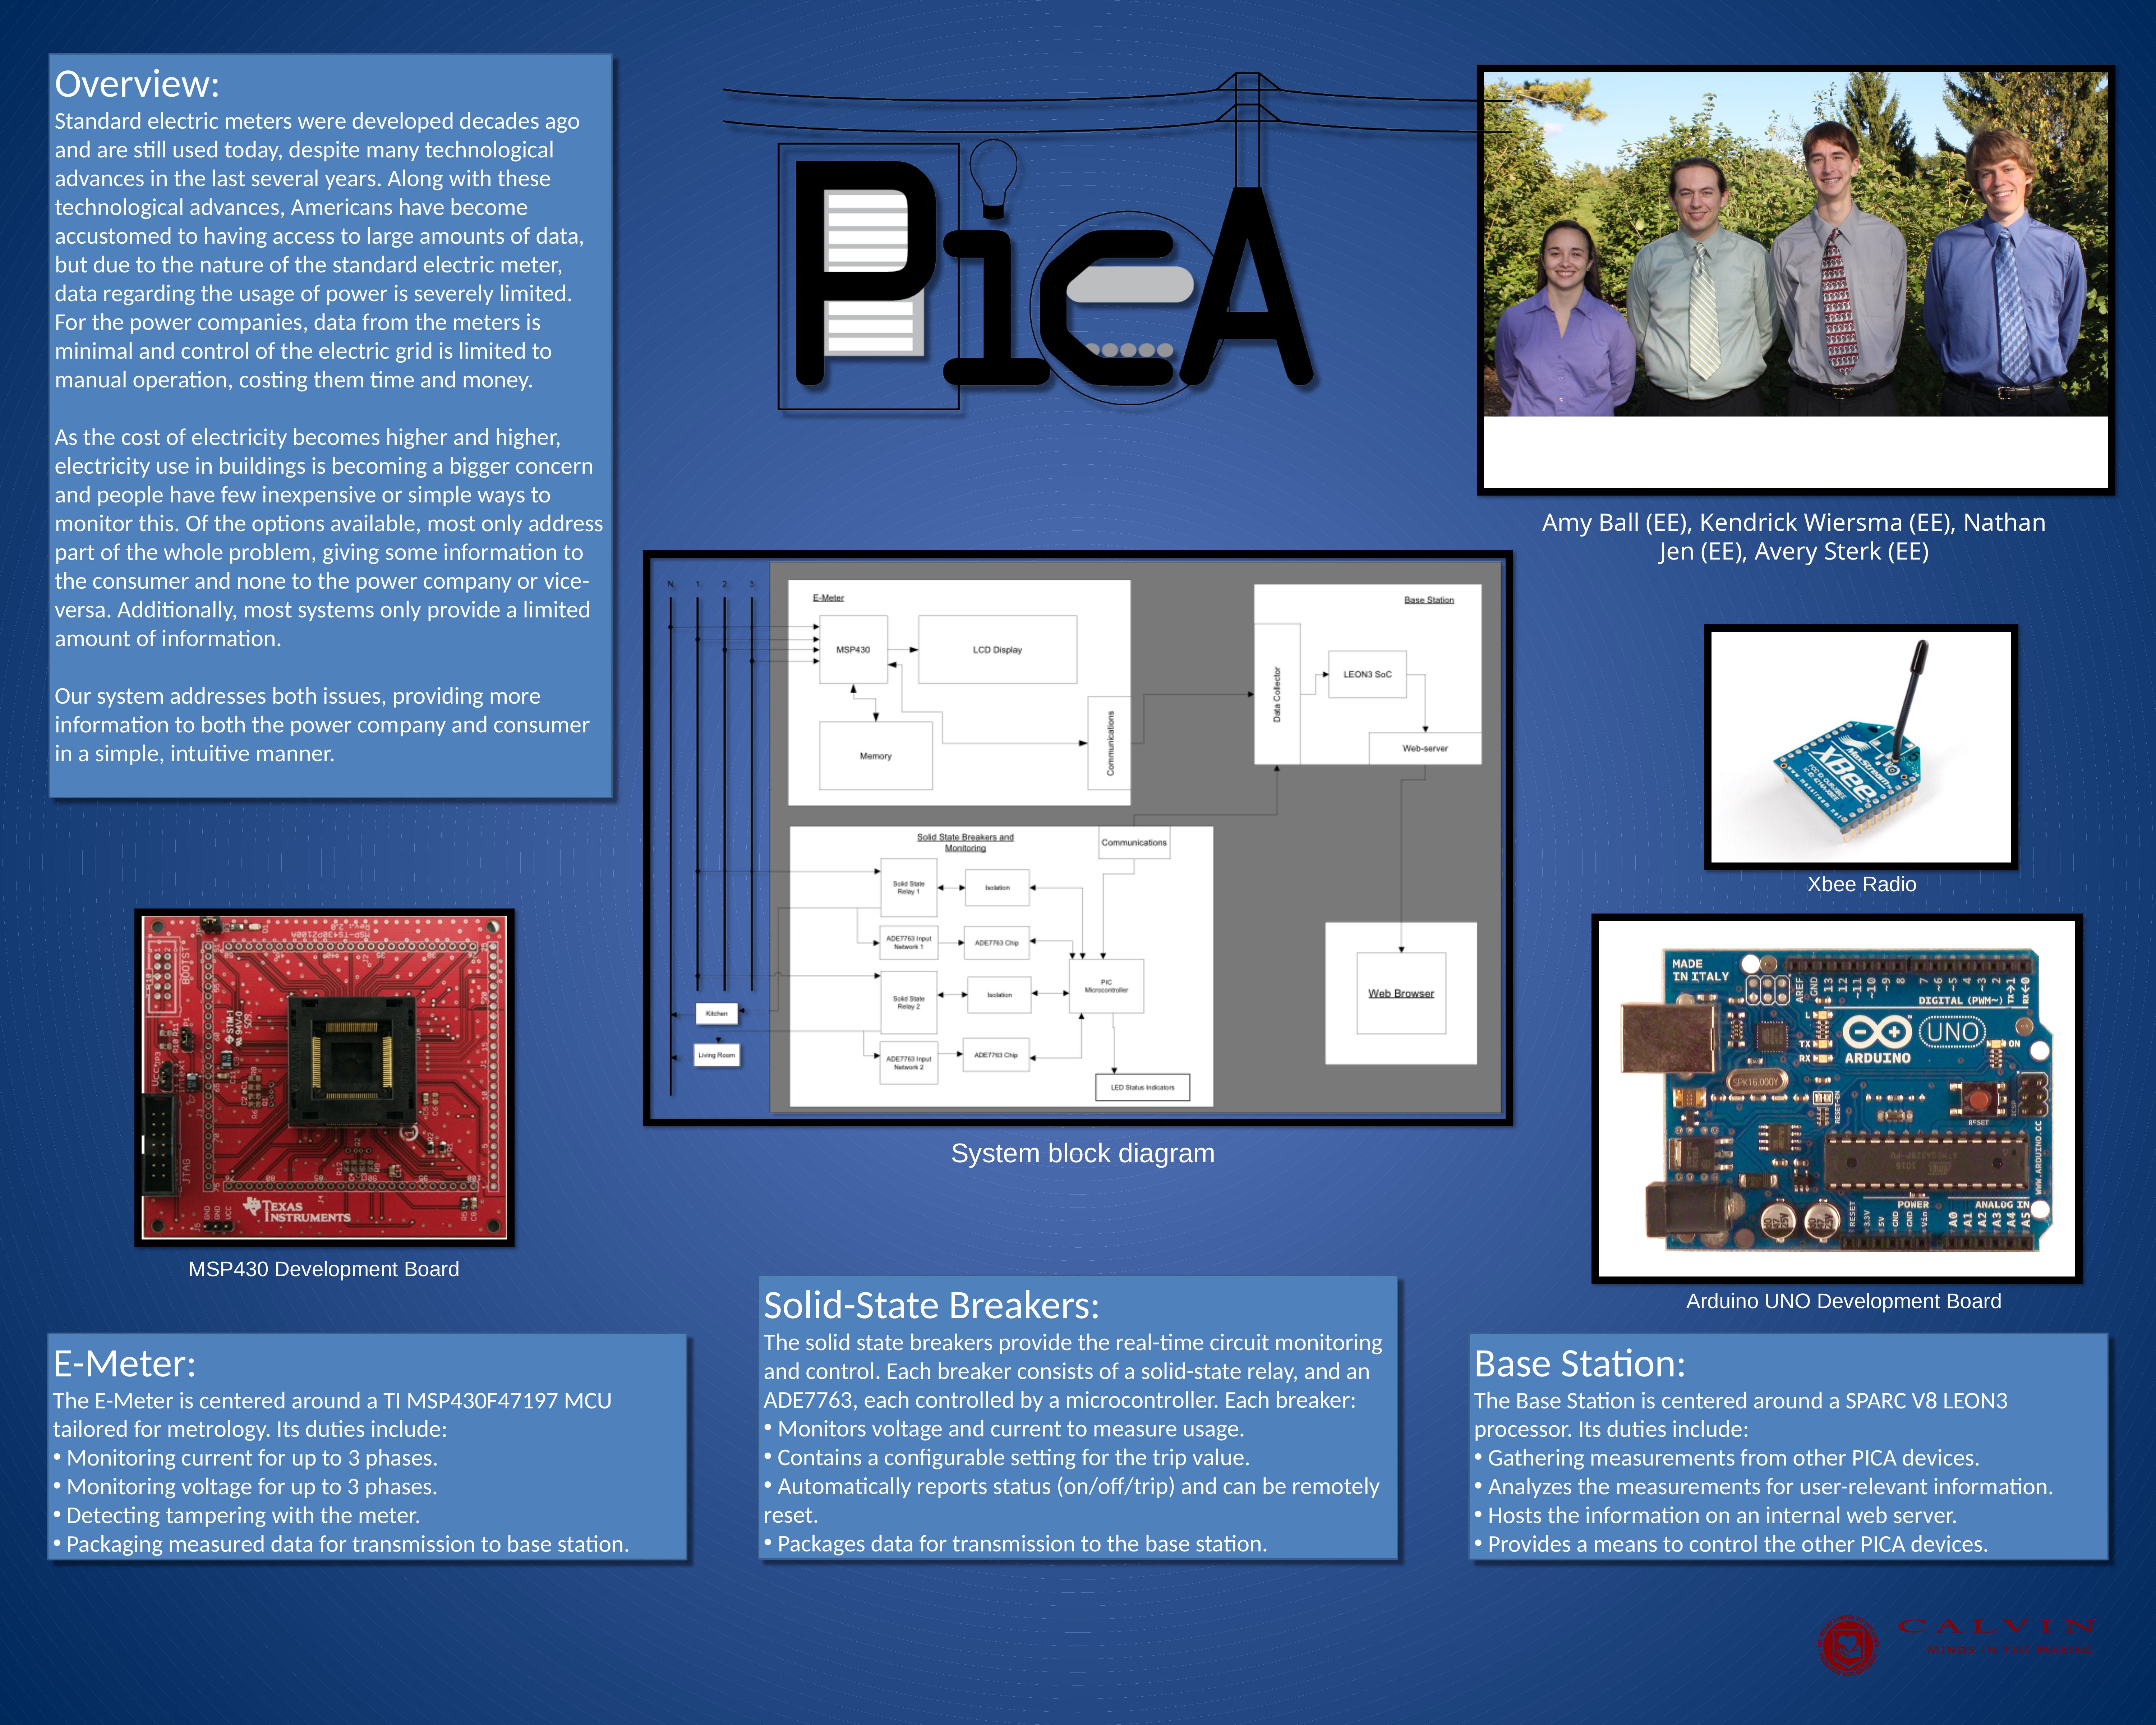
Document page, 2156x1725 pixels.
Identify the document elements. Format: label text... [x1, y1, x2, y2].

picture [142, 916, 507, 1239]
picture [1599, 921, 2076, 1277]
text_box Xbee Radio [1680, 868, 2045, 898]
text_box Solid-State Breakers: The solid state breakers provide the real-time circuit monitoring and control. Each breaker consists of a solid-state relay, and an ADE7763, each controlled by a microcontroller. Each breaker: Monitors voltage and current to measure usage. Contains a configurable setting for the trip value. Automatically reports status (on/off/trip) and can be remotely reset. Packages data for transmission to the base station. [758, 1274, 1398, 1560]
picture [1711, 631, 2011, 863]
text_box E-Meter: The E-Meter is centered around a TI MSP430F47197 MCU tailored for metrology. Its duties include: Monitoring current for up to 3 phases. Monitoring voltage for up to 3 phases. Detecting tampering with the meter. Packaging measured data for transmission to base station. [47, 1333, 687, 1560]
text_box Overview: Standard electric meters were developed decades ago and are still used today, despite many technological advances in the last several years. Along with these technological advances, Americans have become accustomed to having access to large amounts of data, but due to the nature of the standard electric meter, data regarding the usage of power is severely limited. For the power companies, data from the meters is minimal and control of the electric grid is limited to manual operation, costing them time and money. As the cost of electricity becomes higher and higher, electricity use in buildings is becoming a bigger concern and people have few inexpensive or simple ways to monitor this. Of the options available, most only address part of the whole problem, giving some information to the consumer and none to the power company or vice-versa. Additionally, most systems only provide a limited amount of information. Our system addresses both issues, providing more information to both the power company and consumer in a simple, intuitive manner. [49, 53, 613, 798]
text_box MSP430 Development Board [142, 1252, 507, 1283]
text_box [1817, 1615, 2096, 1676]
text_box Base Station: The Base Station is centered around a SPARC V8 LEON3 processor. Its duties include: Gathering measurements from other PICA devices. Analyzes the measurements for user-relevant information. Hosts the information on an internal web server. Provides a means to control the other PICA devices. [1468, 1333, 2109, 1560]
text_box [650, 557, 1506, 1171]
text_box Arduino UNO Development Board [1662, 1285, 2027, 1315]
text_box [1484, 72, 2108, 568]
picture [722, 72, 1513, 455]
